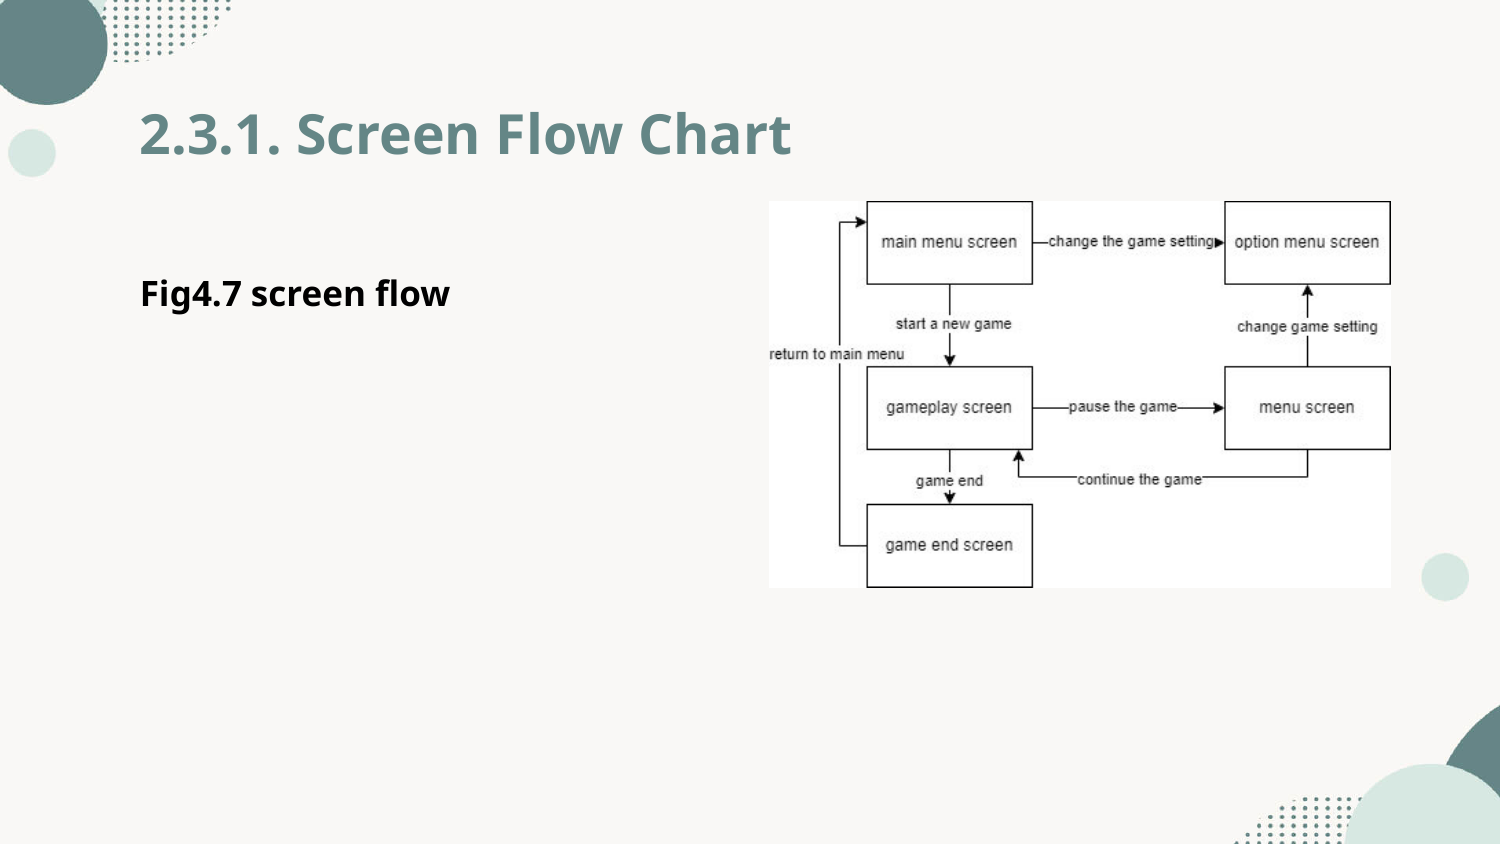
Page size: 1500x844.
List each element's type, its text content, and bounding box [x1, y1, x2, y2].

text_box 2.3.1. Screen Flow Chart [125, 86, 1406, 178]
text_box Fig4.7 screen flow [125, 201, 747, 768]
picture [0, 0, 1500, 844]
